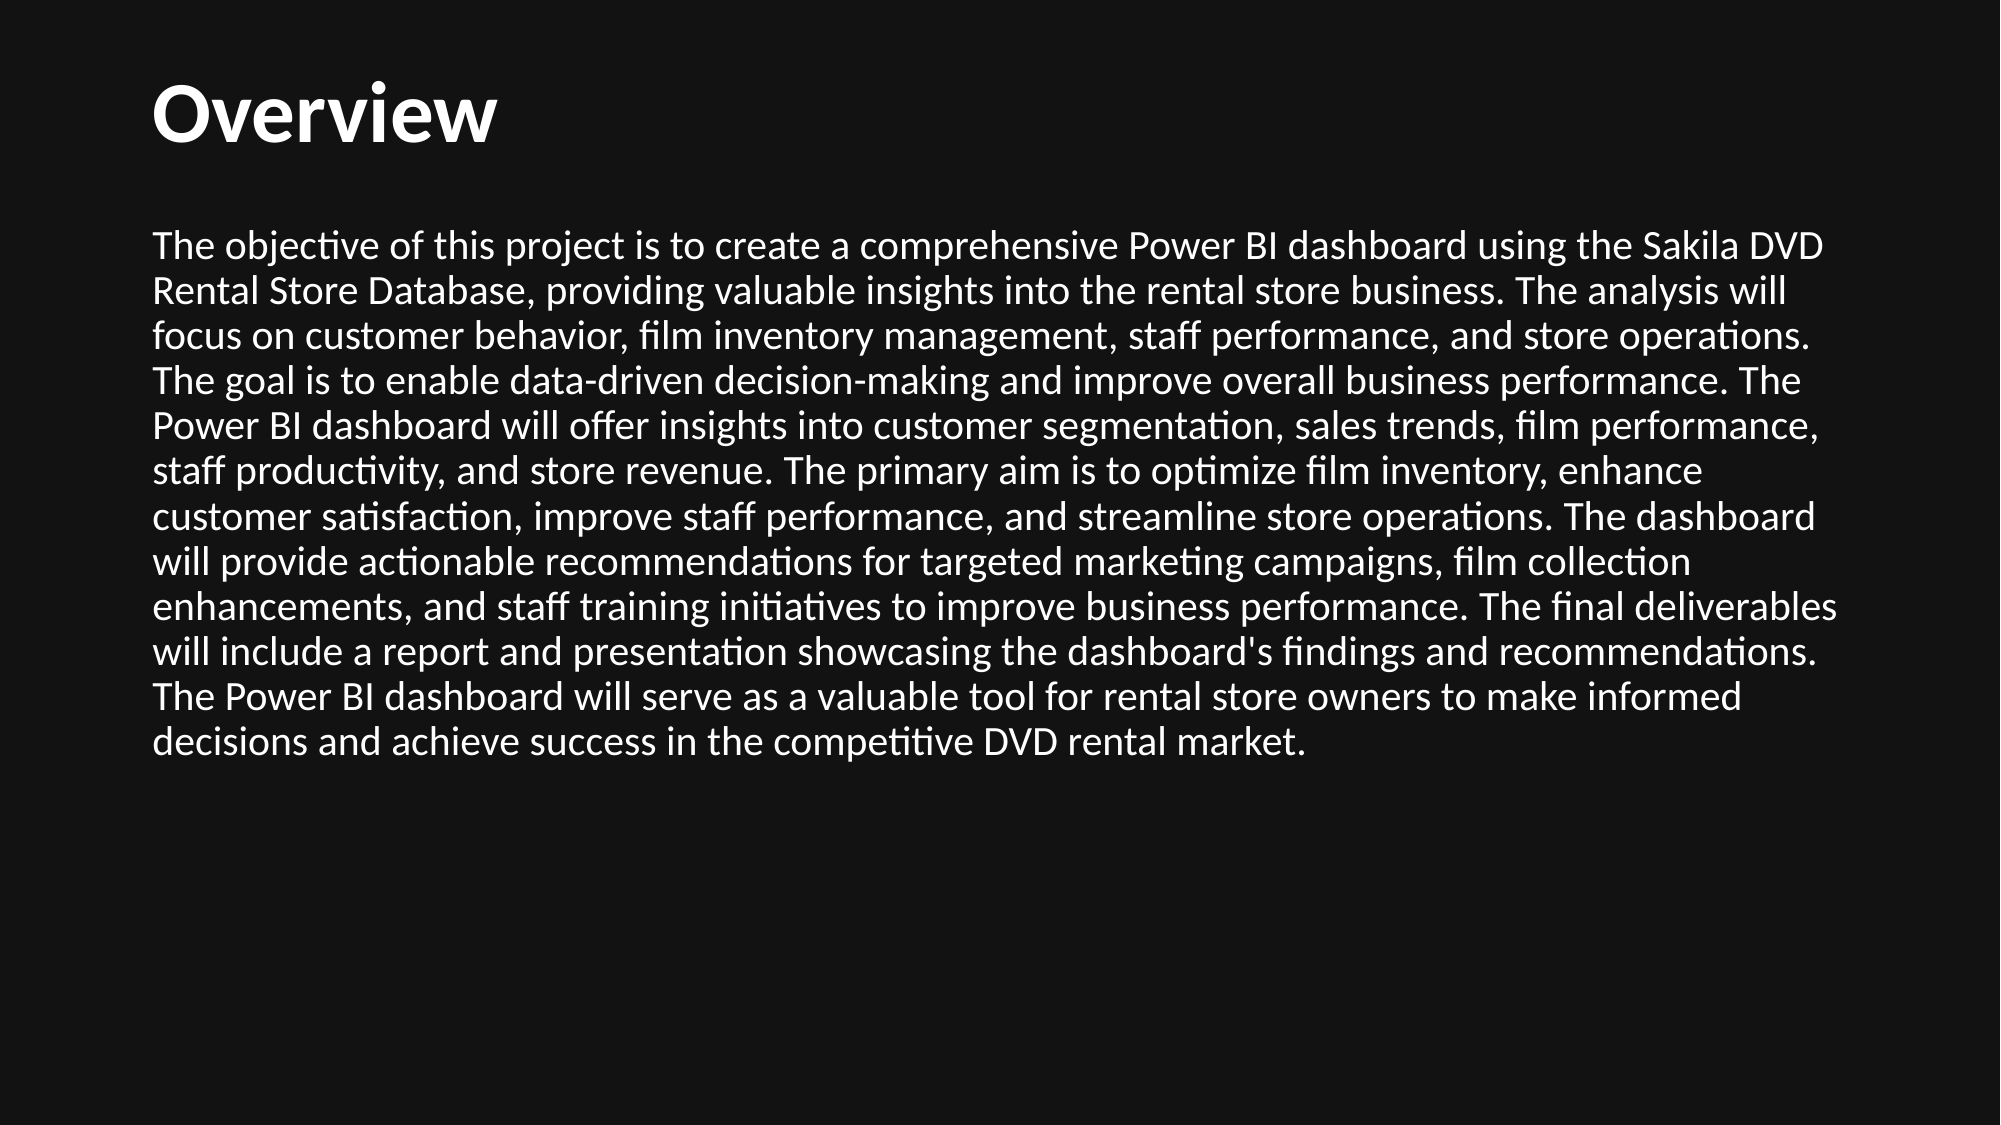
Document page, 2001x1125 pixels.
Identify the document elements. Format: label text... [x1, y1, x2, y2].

title Overview [137, 59, 1863, 170]
list The objective of this project is to create a comprehensive Power BI dashboard using the Sakila DVD Rental Store Database, providing valuable insights into the rental store business. The analysis will focus on customer behavior, film inventory management, staff performance, and store operations. The goal is to enable data-driven decision-making and improve overall business performance. The Power BI dashboard will offer insights into customer segmentation, sales trends, film performance, staff productivity, and store revenue. The primary aim is to optimize film inventory, enhance customer satisfaction, improve staff performance, and streamline store operations. The dashboard will provide actionable recommendations for targeted marketing campaigns, film collection enhancements, and staff training initiatives to improve business performance. The final deliverables will include a report and presentation showcasing the dashboard's findings and recommendations. The Power BI dashboard will serve as a valuable tool for rental store owners to make informed decisions and achieve success in the competitive DVD rental market. [137, 216, 1863, 1014]
